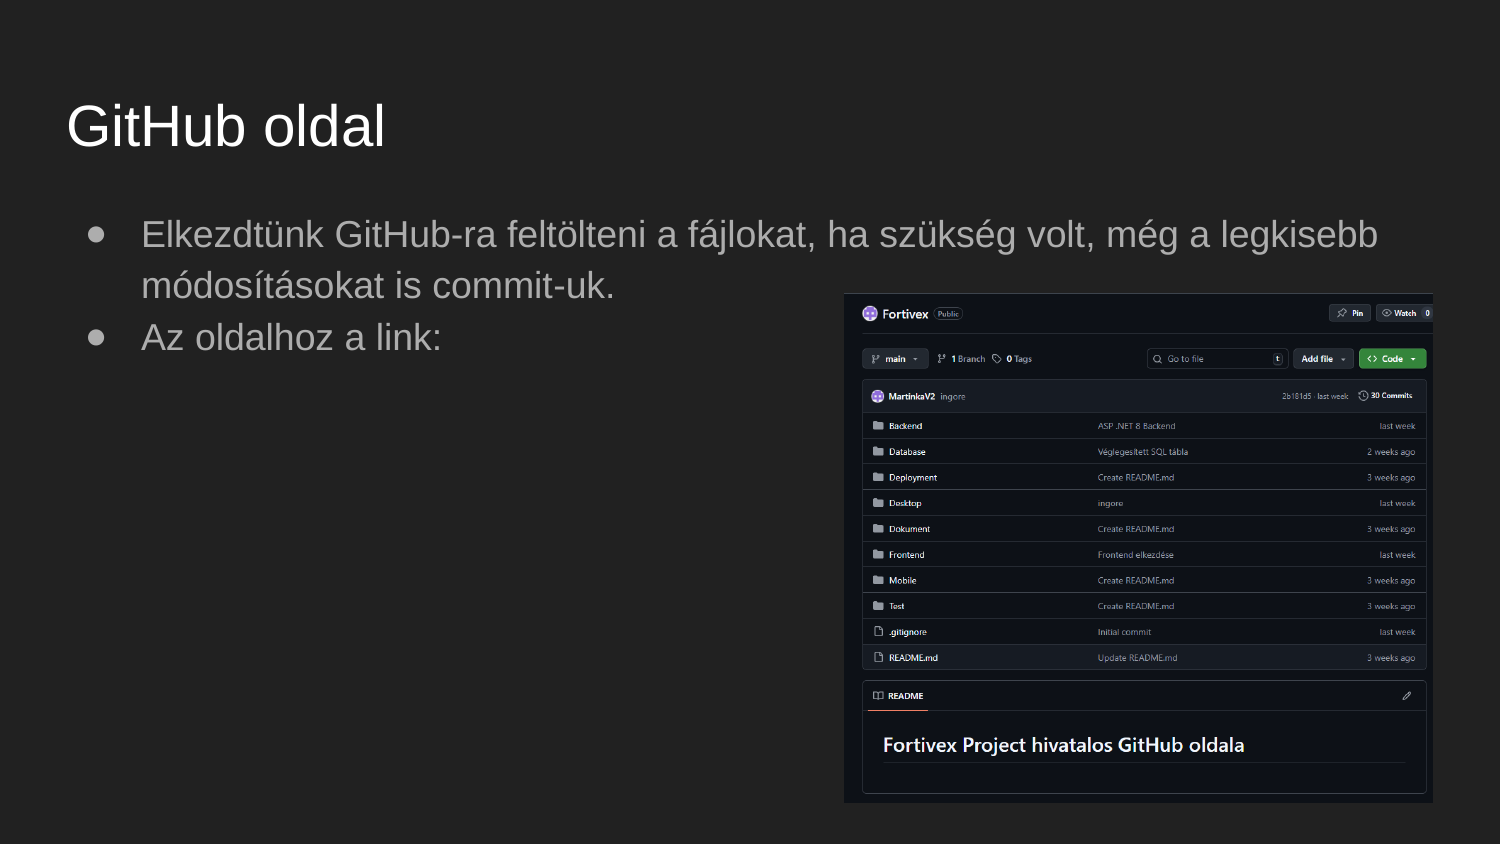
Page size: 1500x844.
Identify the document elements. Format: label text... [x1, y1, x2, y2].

picture [844, 292, 1433, 803]
title GitHub oldal [51, 72, 1449, 167]
list Elkezdtünk GitHub-ra feltölteni a fájlokat, ha szükség volt, még a legkisebb módosításokat is commit-uk. Az oldalhoz a link: [51, 189, 1449, 750]
